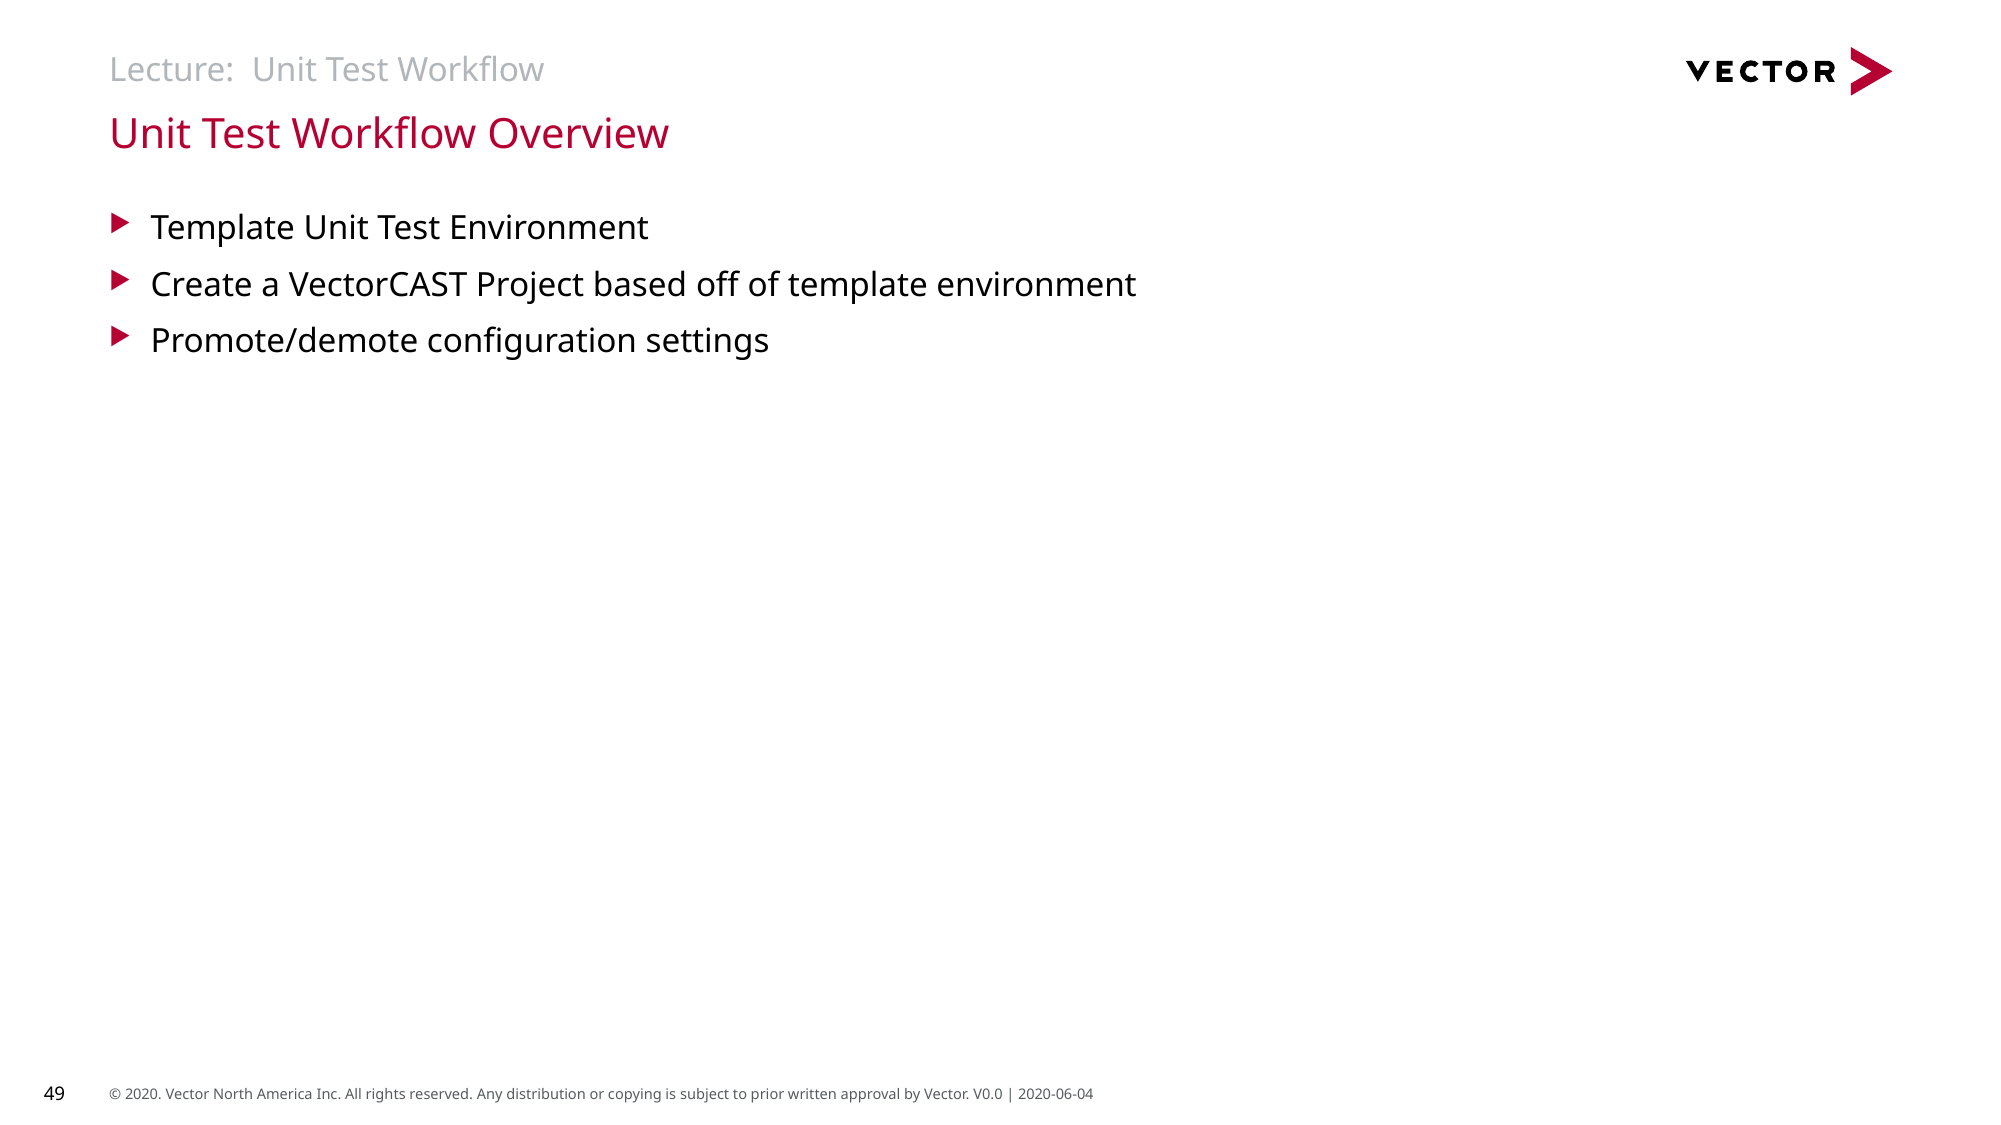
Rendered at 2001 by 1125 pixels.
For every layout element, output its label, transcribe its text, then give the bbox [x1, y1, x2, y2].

title Lecture: Unit Test Workflow [109, 41, 1577, 89]
list Template Unit Test Environment Create a VectorCAST Project based off of template environment Promote/demote configuration settings [109, 206, 1893, 1063]
list Unit Test Workflow Overview [109, 103, 1577, 157]
